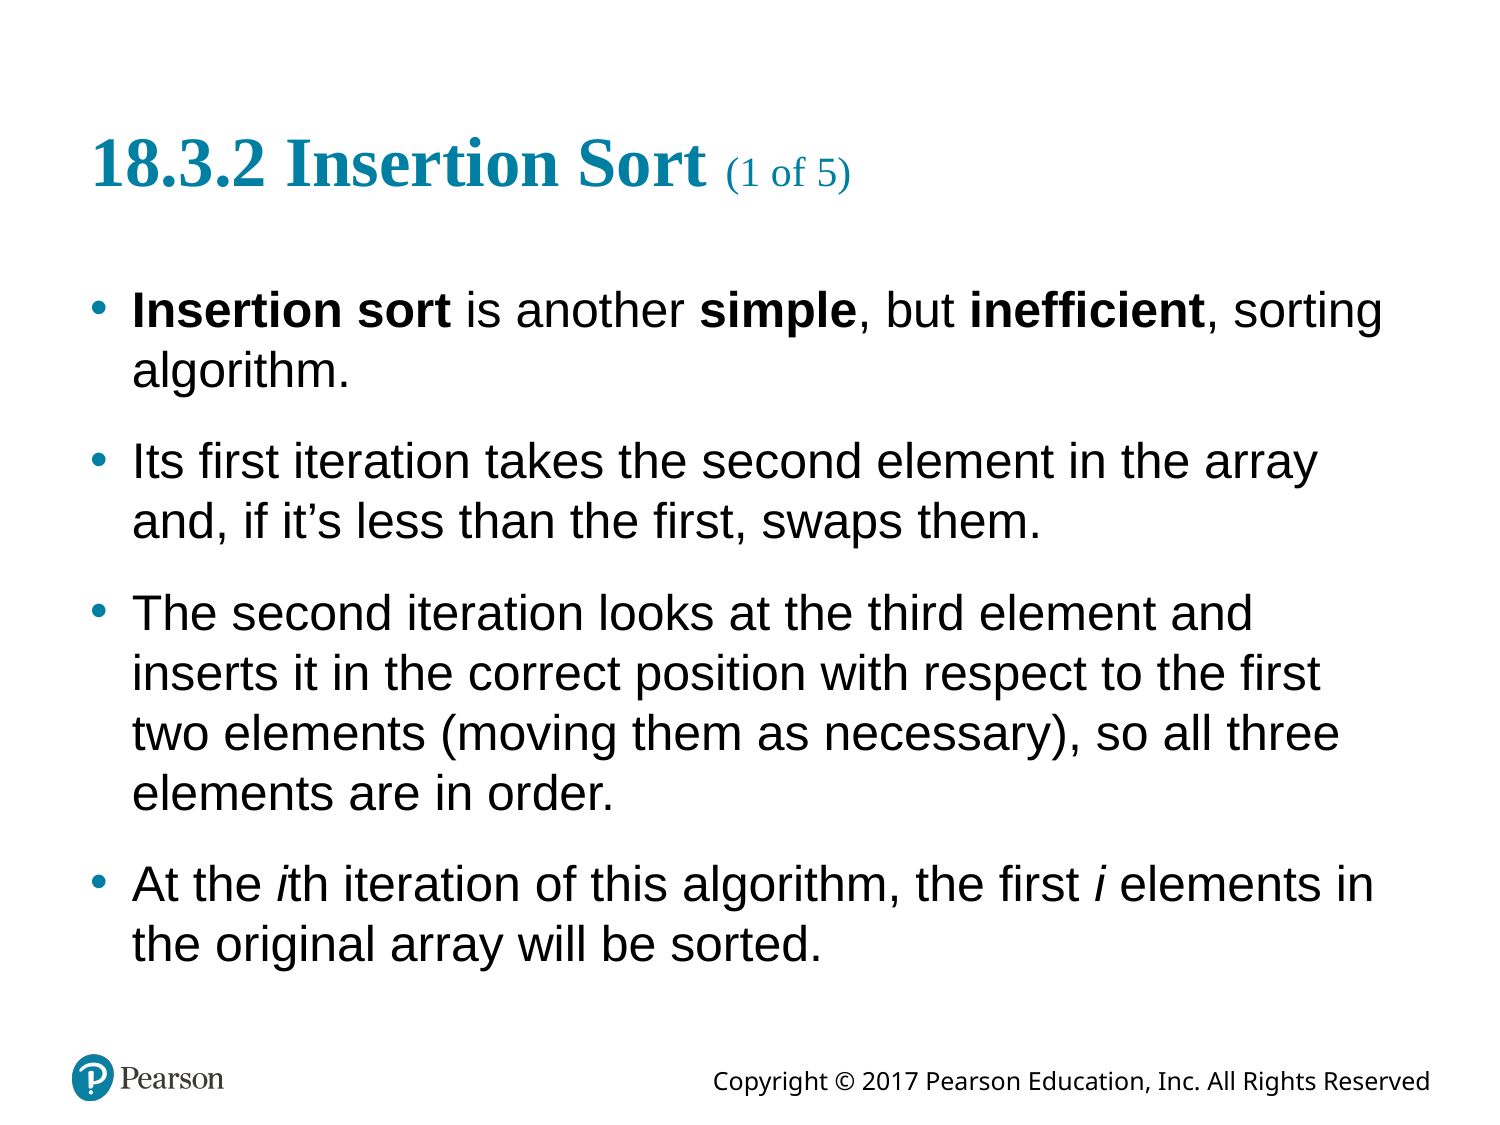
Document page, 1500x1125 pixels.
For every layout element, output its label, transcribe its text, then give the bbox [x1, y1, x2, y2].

picture [98, 1054, 224, 1101]
list Insertion sort is another simple, but inefficient, sorting algorithm. Its first iteration takes the second element in the array and, if it’s less than the first, swaps them. The second iteration looks at the third element and inserts it in the correct position with respect to the first two elements (moving them as necessary), so all three elements are in order. At the ith iteration of this algorithm, the first i elements in the original array will be sorted. [75, 262, 1425, 1005]
picture [80, 1063, 106, 1088]
picture [72, 1054, 88, 1070]
picture [72, 1087, 83, 1101]
title 18.3.2 Insertion Sort (1 of 5) [75, 35, 1425, 216]
